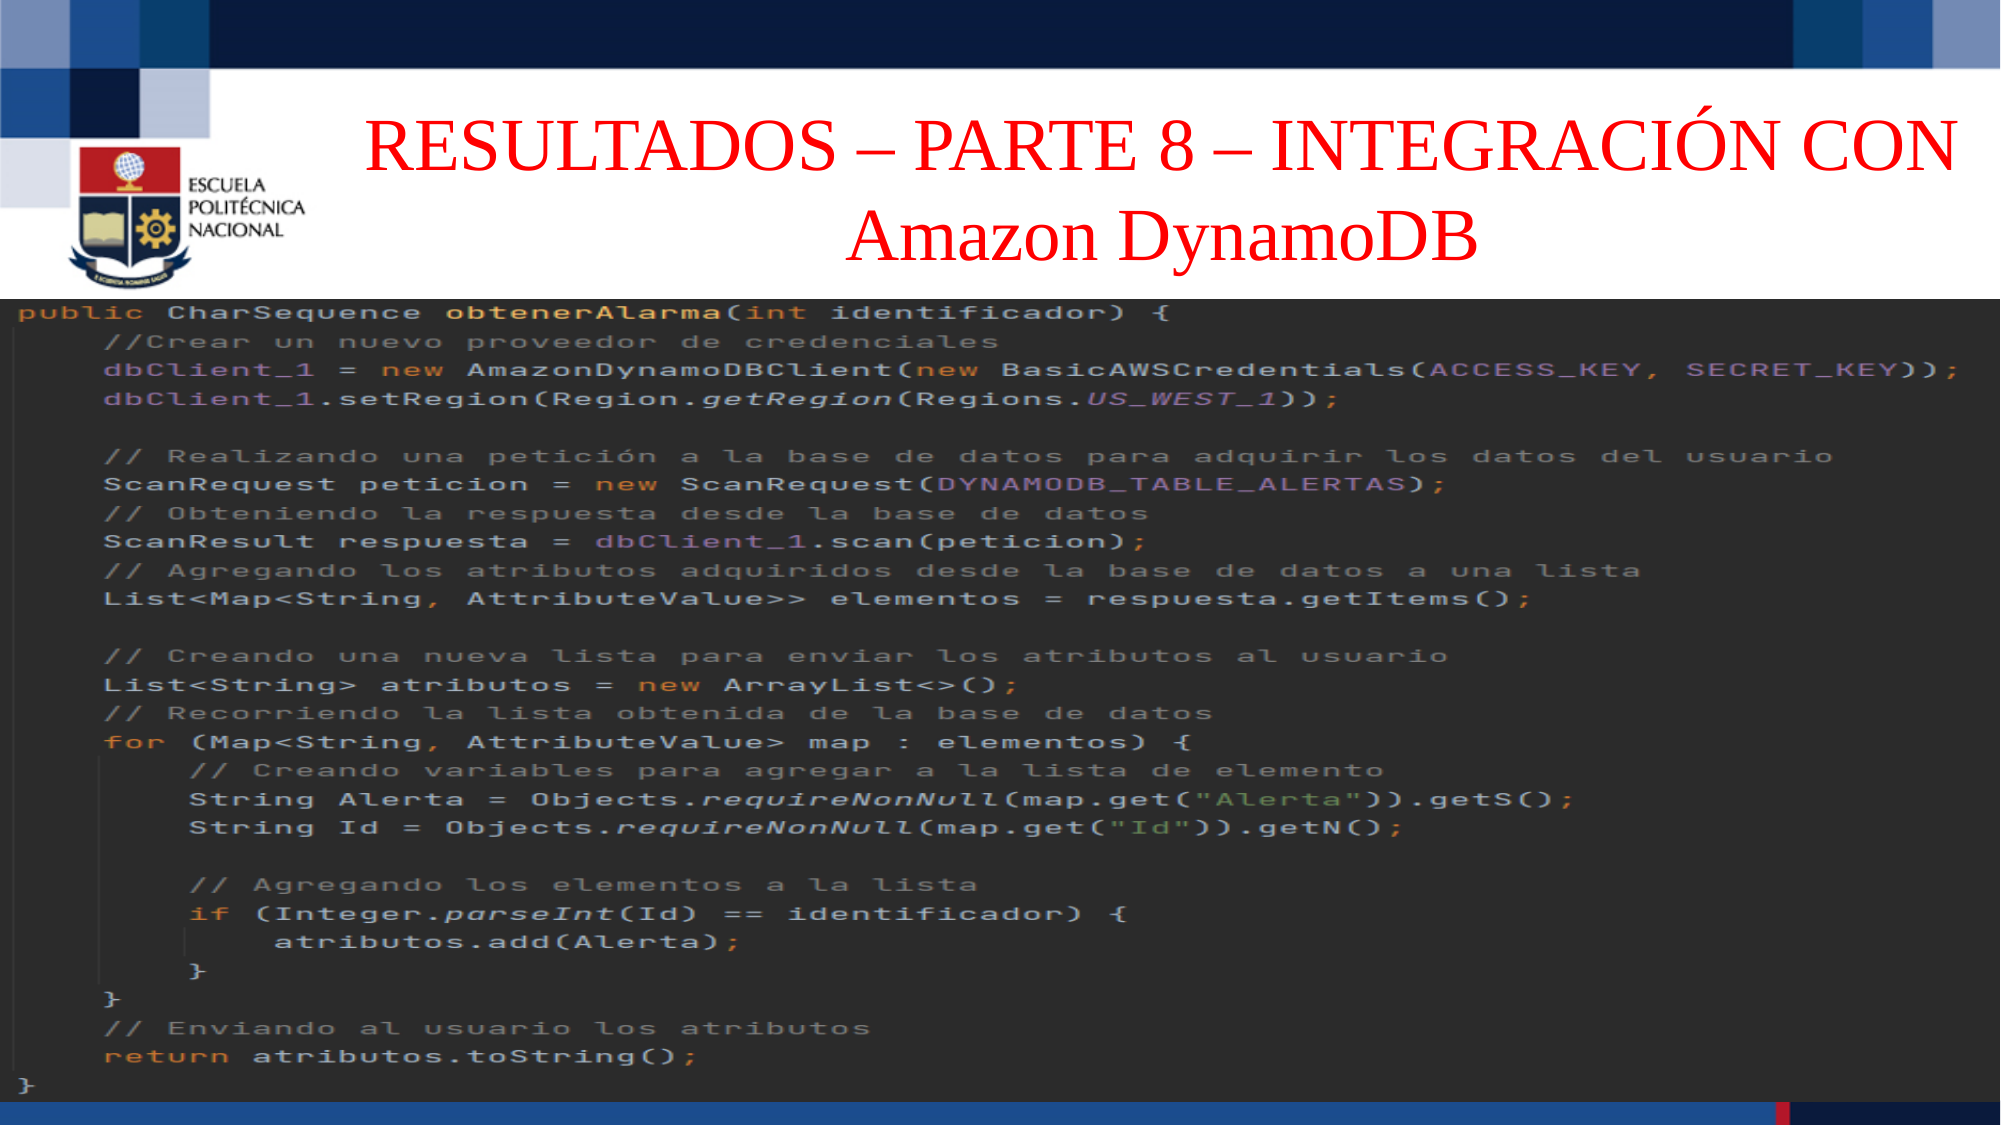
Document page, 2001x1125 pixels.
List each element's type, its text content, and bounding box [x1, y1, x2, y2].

title RESULTADOS – PARTE 8 – INTEGRACIÓN CON Amazon DynamoDB [325, 71, 2000, 299]
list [0, 299, 2000, 1102]
picture [0, 0, 2001, 1125]
